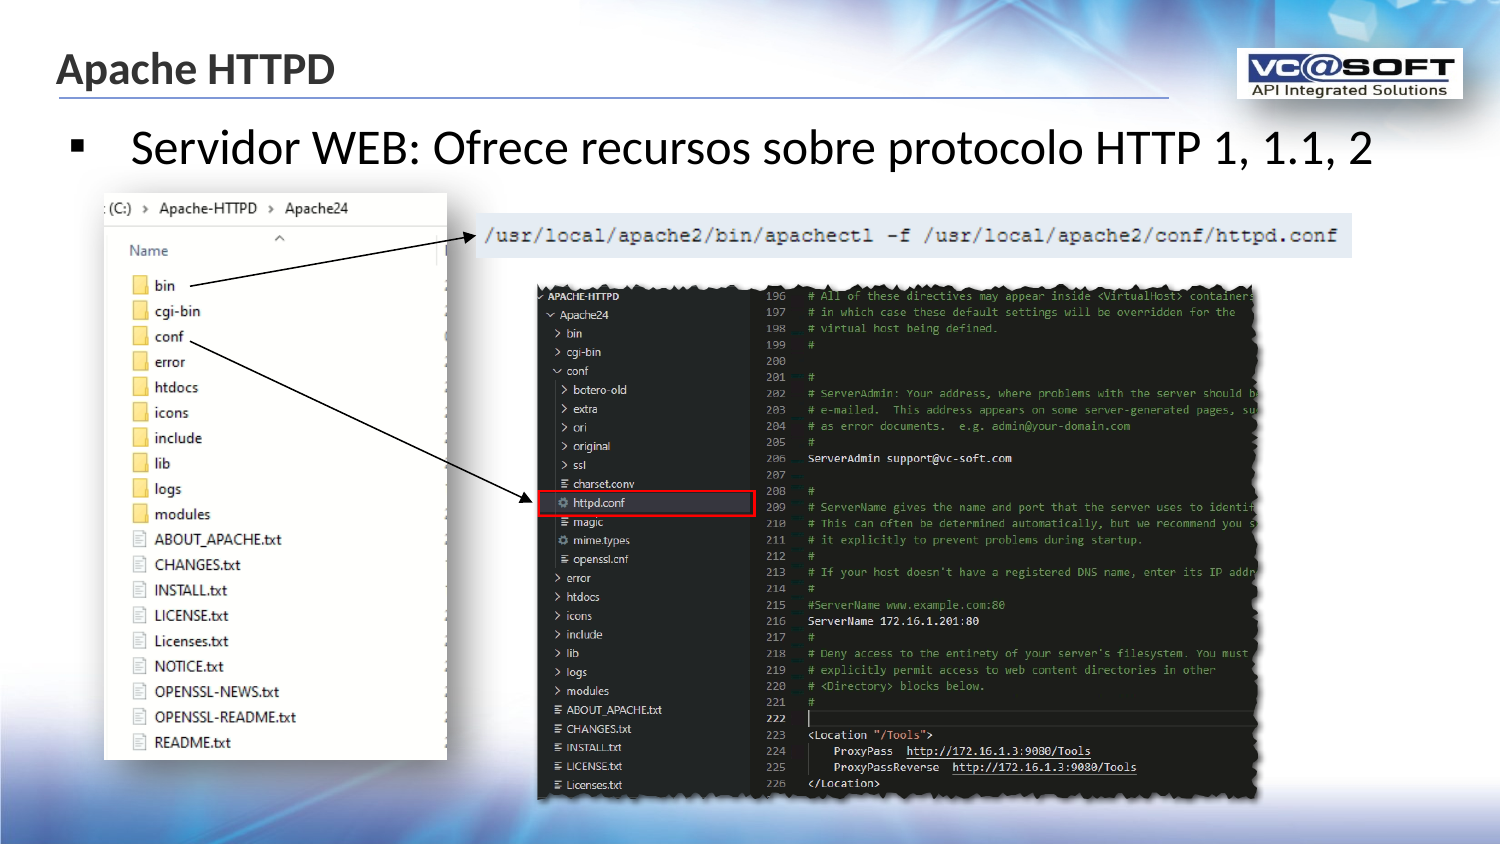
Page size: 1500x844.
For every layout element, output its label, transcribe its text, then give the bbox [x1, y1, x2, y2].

title Apache HTTPD [40, 33, 1425, 98]
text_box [189, 341, 533, 503]
picture [0, 193, 1500, 844]
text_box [189, 235, 477, 287]
list Servidor WEB: Ofrece recursos sobre protocolo HTTP 1, 1.1, 2 [40, 106, 1424, 214]
picture [475, 213, 1352, 258]
picture [579, 0, 1500, 150]
